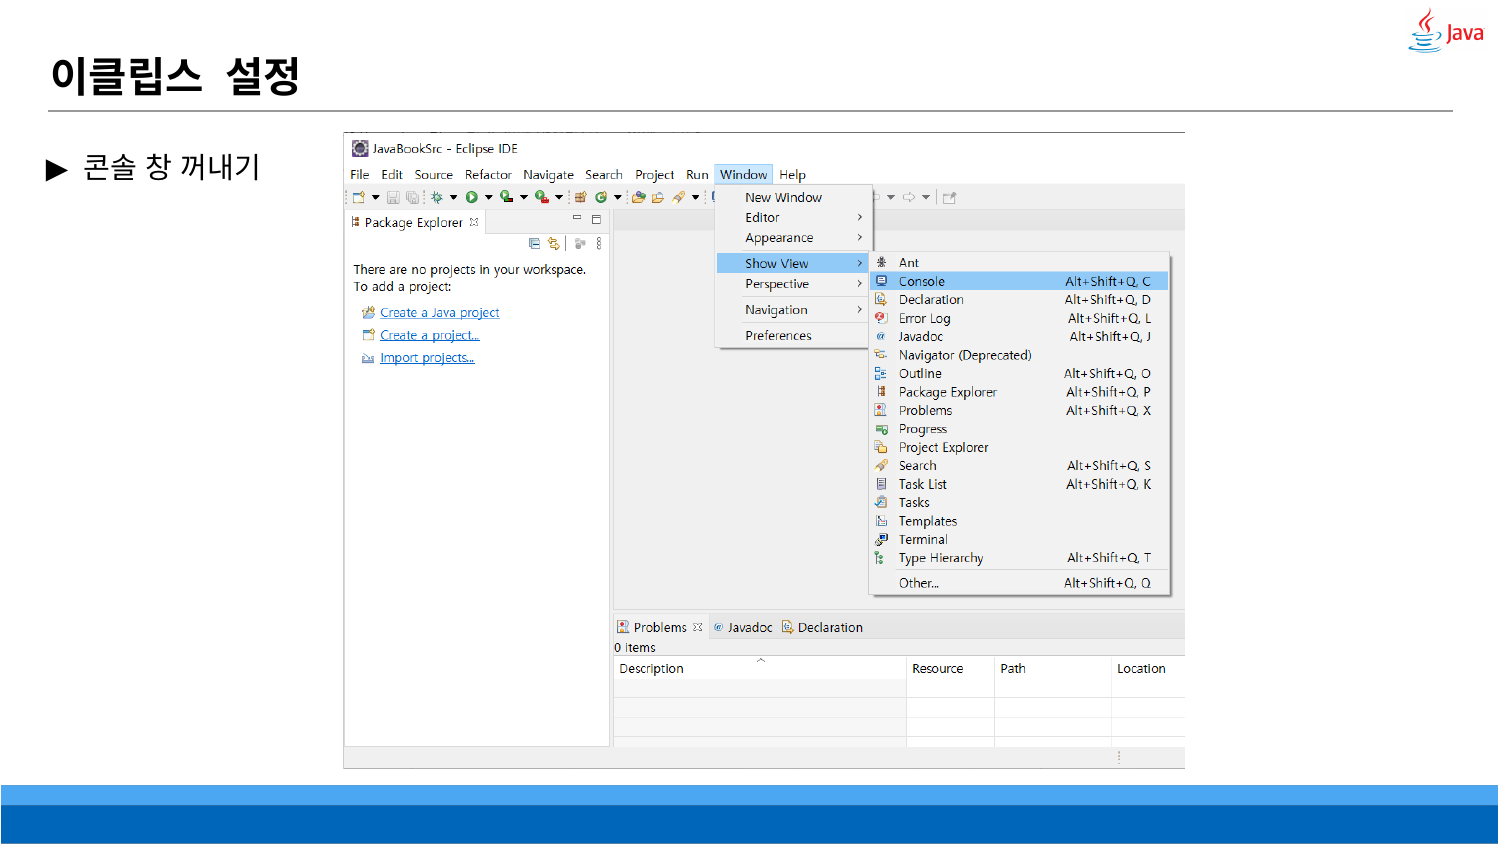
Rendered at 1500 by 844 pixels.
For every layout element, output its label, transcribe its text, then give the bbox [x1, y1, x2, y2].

picture [1405, 6, 1488, 53]
picture [343, 132, 1186, 769]
text_box ▶ 콘솔 창 꺼내기 [30, 116, 1080, 220]
title 이클립스 설정 [35, 35, 1269, 116]
picture [0, 785, 1500, 844]
